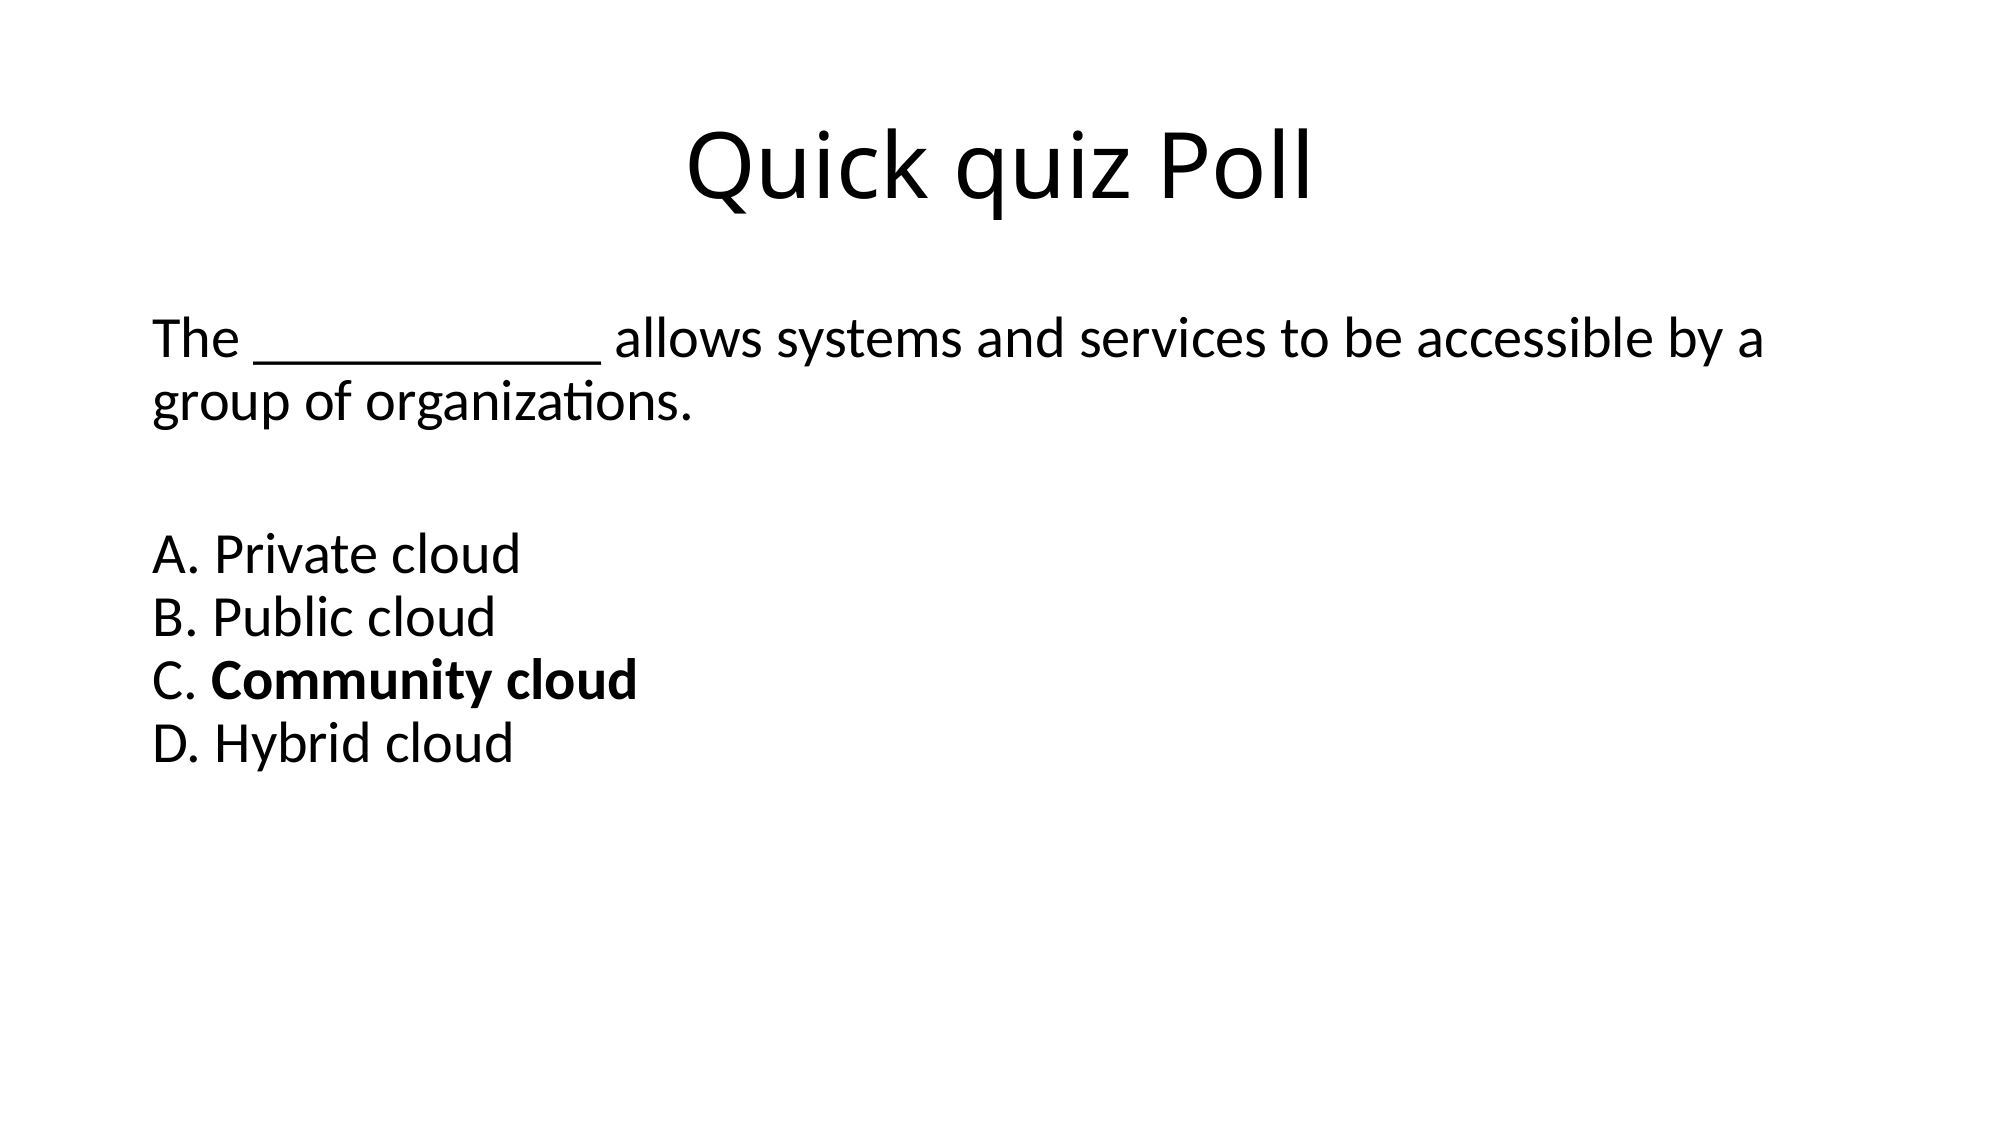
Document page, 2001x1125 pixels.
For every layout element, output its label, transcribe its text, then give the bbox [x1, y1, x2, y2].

list The ____________ allows systems and services to be accessible by a group of organizations. A. Private cloud B. Public cloud C. Community cloud D. Hybrid cloud [137, 299, 1863, 1014]
title Quick quiz Poll [137, 59, 1863, 278]
